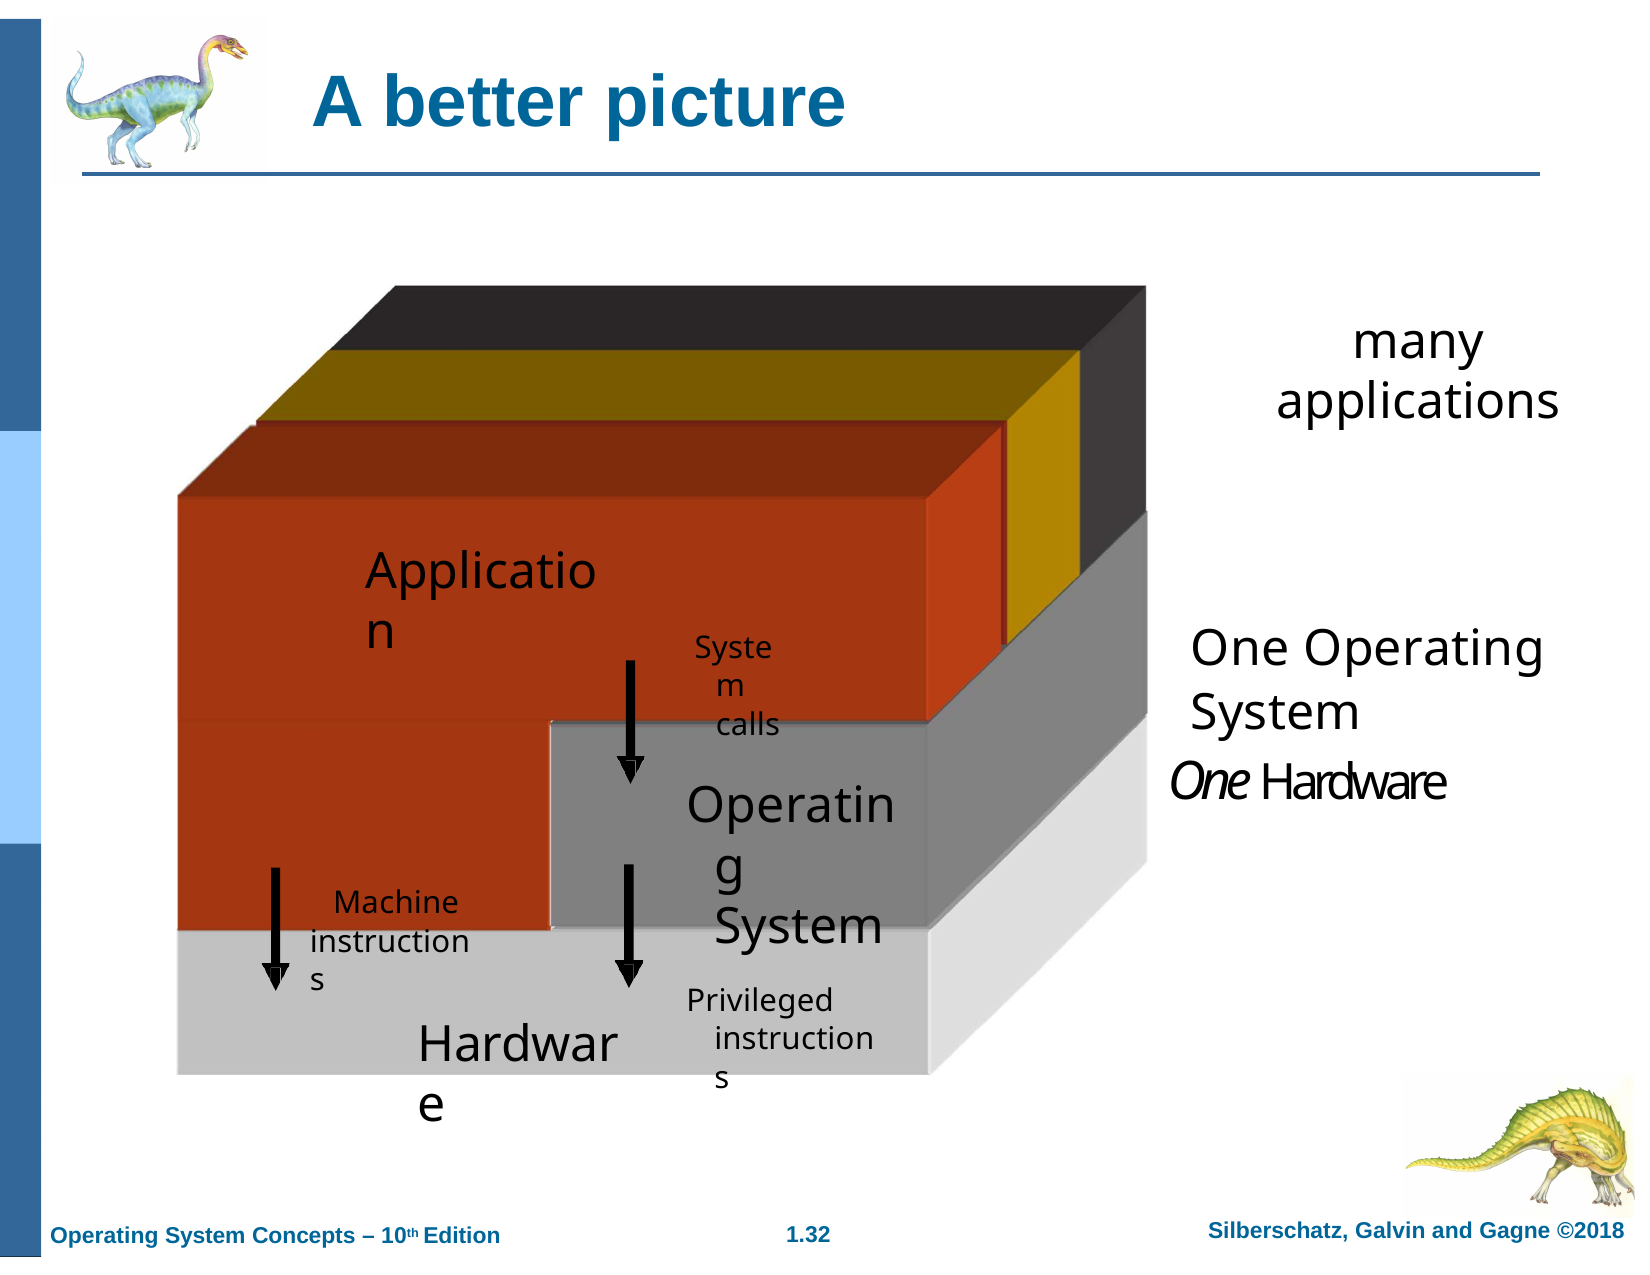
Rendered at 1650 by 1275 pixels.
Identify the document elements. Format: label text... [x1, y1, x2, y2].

text_box One Operating System One Hardware [1165, 544, 1563, 811]
text_box Hardware [415, 1008, 632, 1132]
text_box [175, 284, 1149, 1076]
text_box System calls Operating System Privileged instructions [684, 623, 908, 1095]
slide_number 1. [783, 1219, 838, 1275]
text_box Application [363, 536, 610, 658]
text_box many applications [1227, 302, 1600, 429]
picture [51, 18, 268, 183]
text_box [1402, 1074, 1635, 1218]
text_box [0, 431, 42, 1257]
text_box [261, 660, 645, 992]
footer Silberschatz, Galvin and Gagne ©2018 [1206, 1215, 1626, 1275]
slide_number Operating System Concepts – 10th Edition [47, 1221, 508, 1275]
title A better picture [309, 50, 851, 267]
